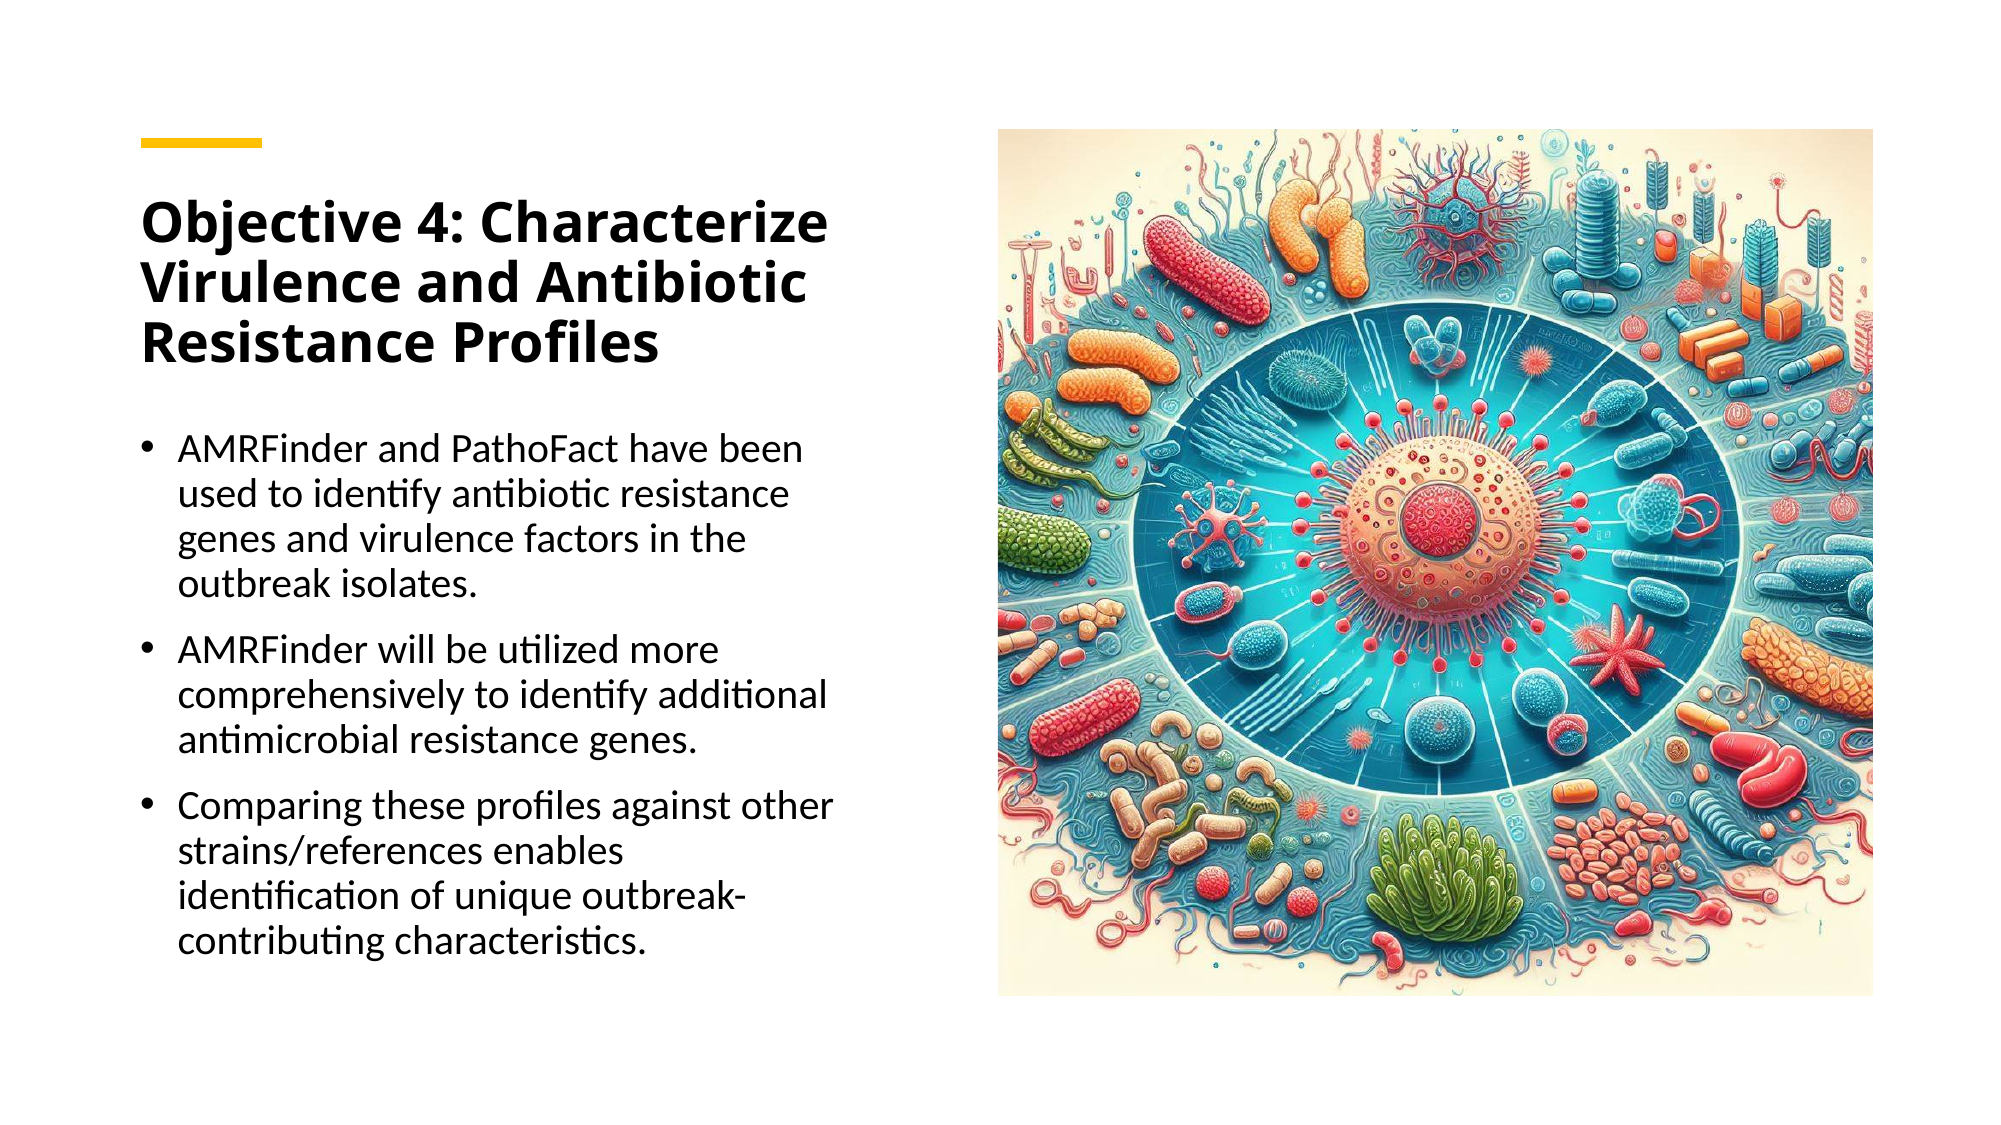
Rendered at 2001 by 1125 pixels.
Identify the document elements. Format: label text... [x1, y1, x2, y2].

title Objective 4: Characterize Virulence and Antibiotic Resistance Profiles [124, 186, 871, 417]
picture [997, 129, 1873, 997]
list AMRFinder and PathoFact have been used to identify antibiotic resistance genes and virulence factors in the outbreak isolates. AMRFinder will be utilized more comprehensively to identify additional antimicrobial resistance genes. Comparing these profiles against other strains/references enables identification of unique outbreak-contributing characteristics. [124, 418, 871, 1010]
